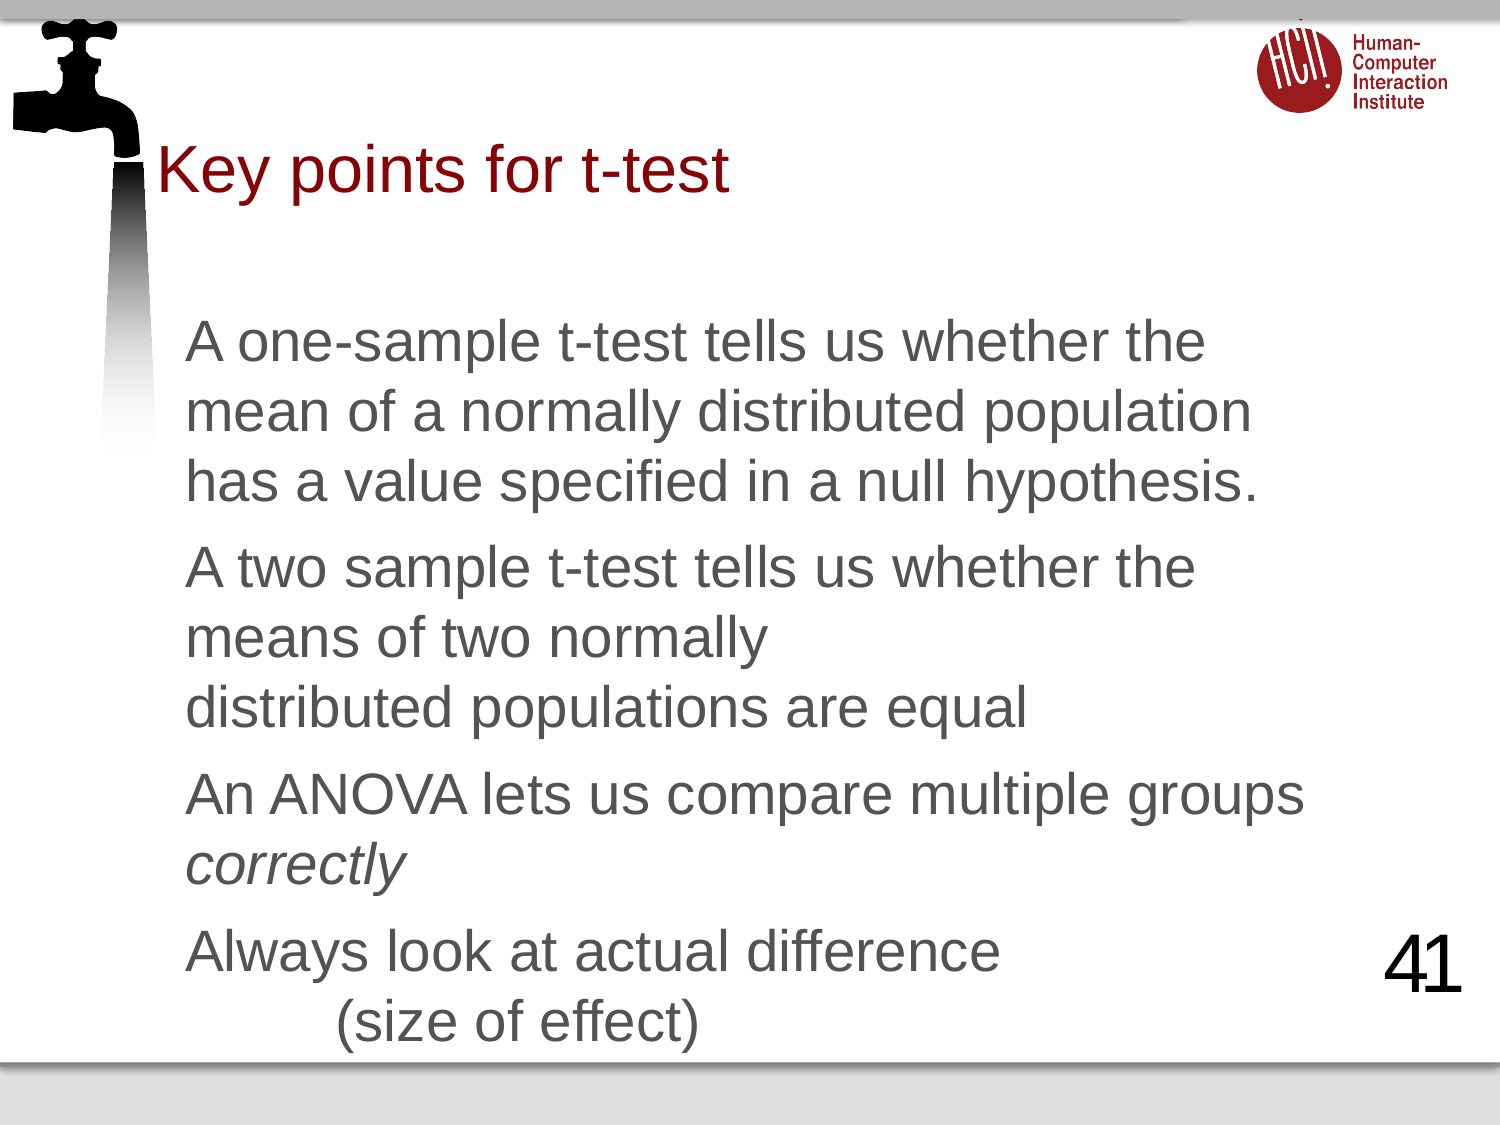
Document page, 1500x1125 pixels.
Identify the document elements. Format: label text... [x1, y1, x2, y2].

picture [1257, 20, 1447, 113]
title Key points for t-test [156, 50, 1187, 214]
slide_number 41 [1369, 924, 1479, 1009]
list A one-sample t-test tells us whether the mean of a normally distributed population has a value specified in a null hypothesis. A two sample t-test tells us whether the means of two normally distributed populations are equal An ANOVA lets us compare multiple groups correctly Always look at actual difference (size of effect) [185, 303, 1342, 1022]
picture [13, 20, 140, 158]
